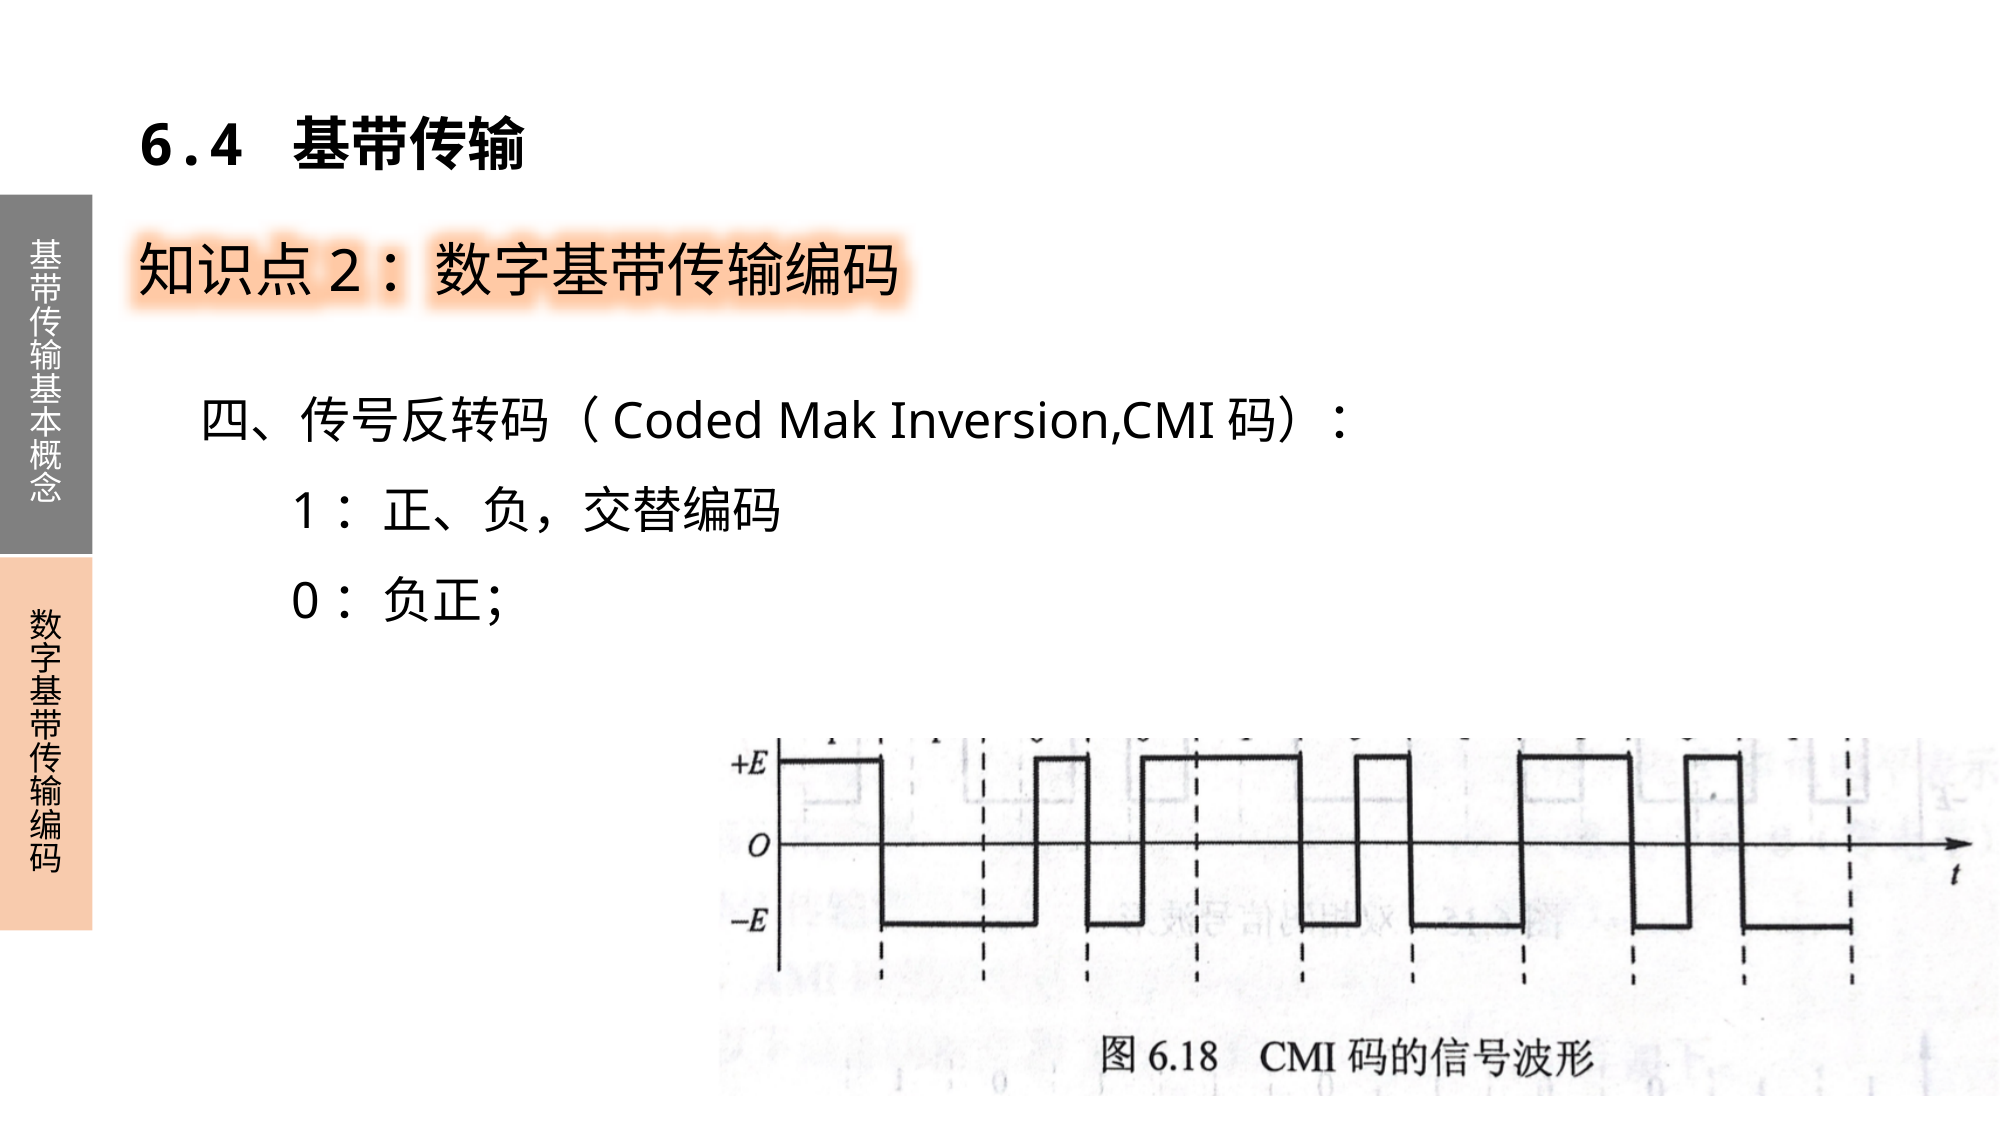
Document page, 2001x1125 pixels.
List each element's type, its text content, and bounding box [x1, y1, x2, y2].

text_box 二、双极不归零码：二进制数字符号0和1分别用负电平和正电平表示。 [118, 170, 1949, 335]
table_cell -1 [114, 166, 1954, 339]
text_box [0, 194, 93, 931]
picture [688, 738, 2000, 1096]
text_box 6.4 基带传输 [120, 97, 1568, 154]
text_box 四、传号反转码（Coded Mak Inversion,CMI码）： 1：正、负，交替编码 0：负正； [186, 350, 1827, 713]
text_box 知识点2：数字基带传输编码 [120, 172, 1945, 329]
